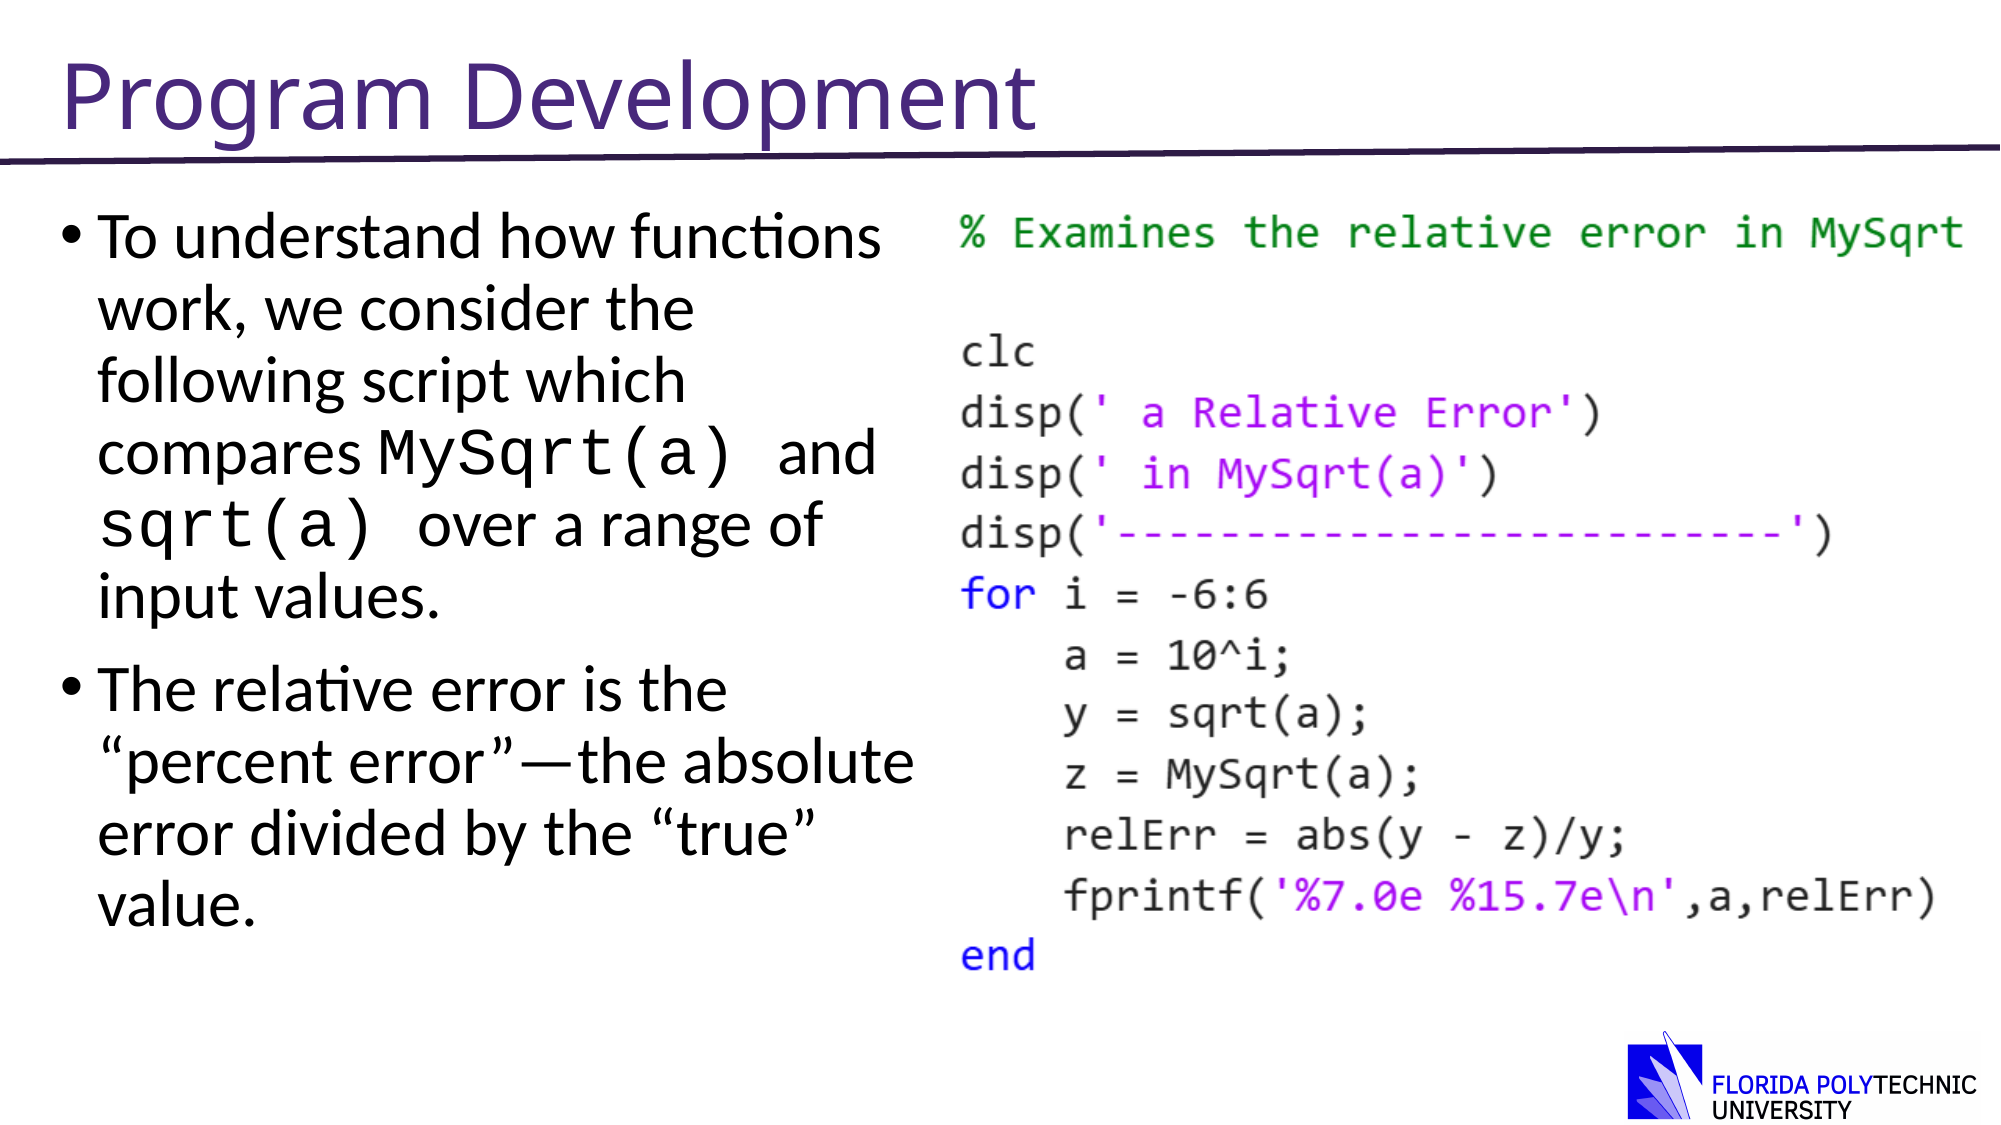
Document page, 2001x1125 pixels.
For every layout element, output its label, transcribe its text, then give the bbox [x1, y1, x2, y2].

list To understand how functions work, we consider the following script which compares MySqrt(a) and sqrt(a) over a range of input values. The relative error is the “percent error”—the absolute error divided by the “true” value. [44, 193, 967, 1039]
picture [924, 193, 1971, 997]
picture [1624, 1031, 1981, 1125]
title Program Development [44, 22, 1971, 177]
